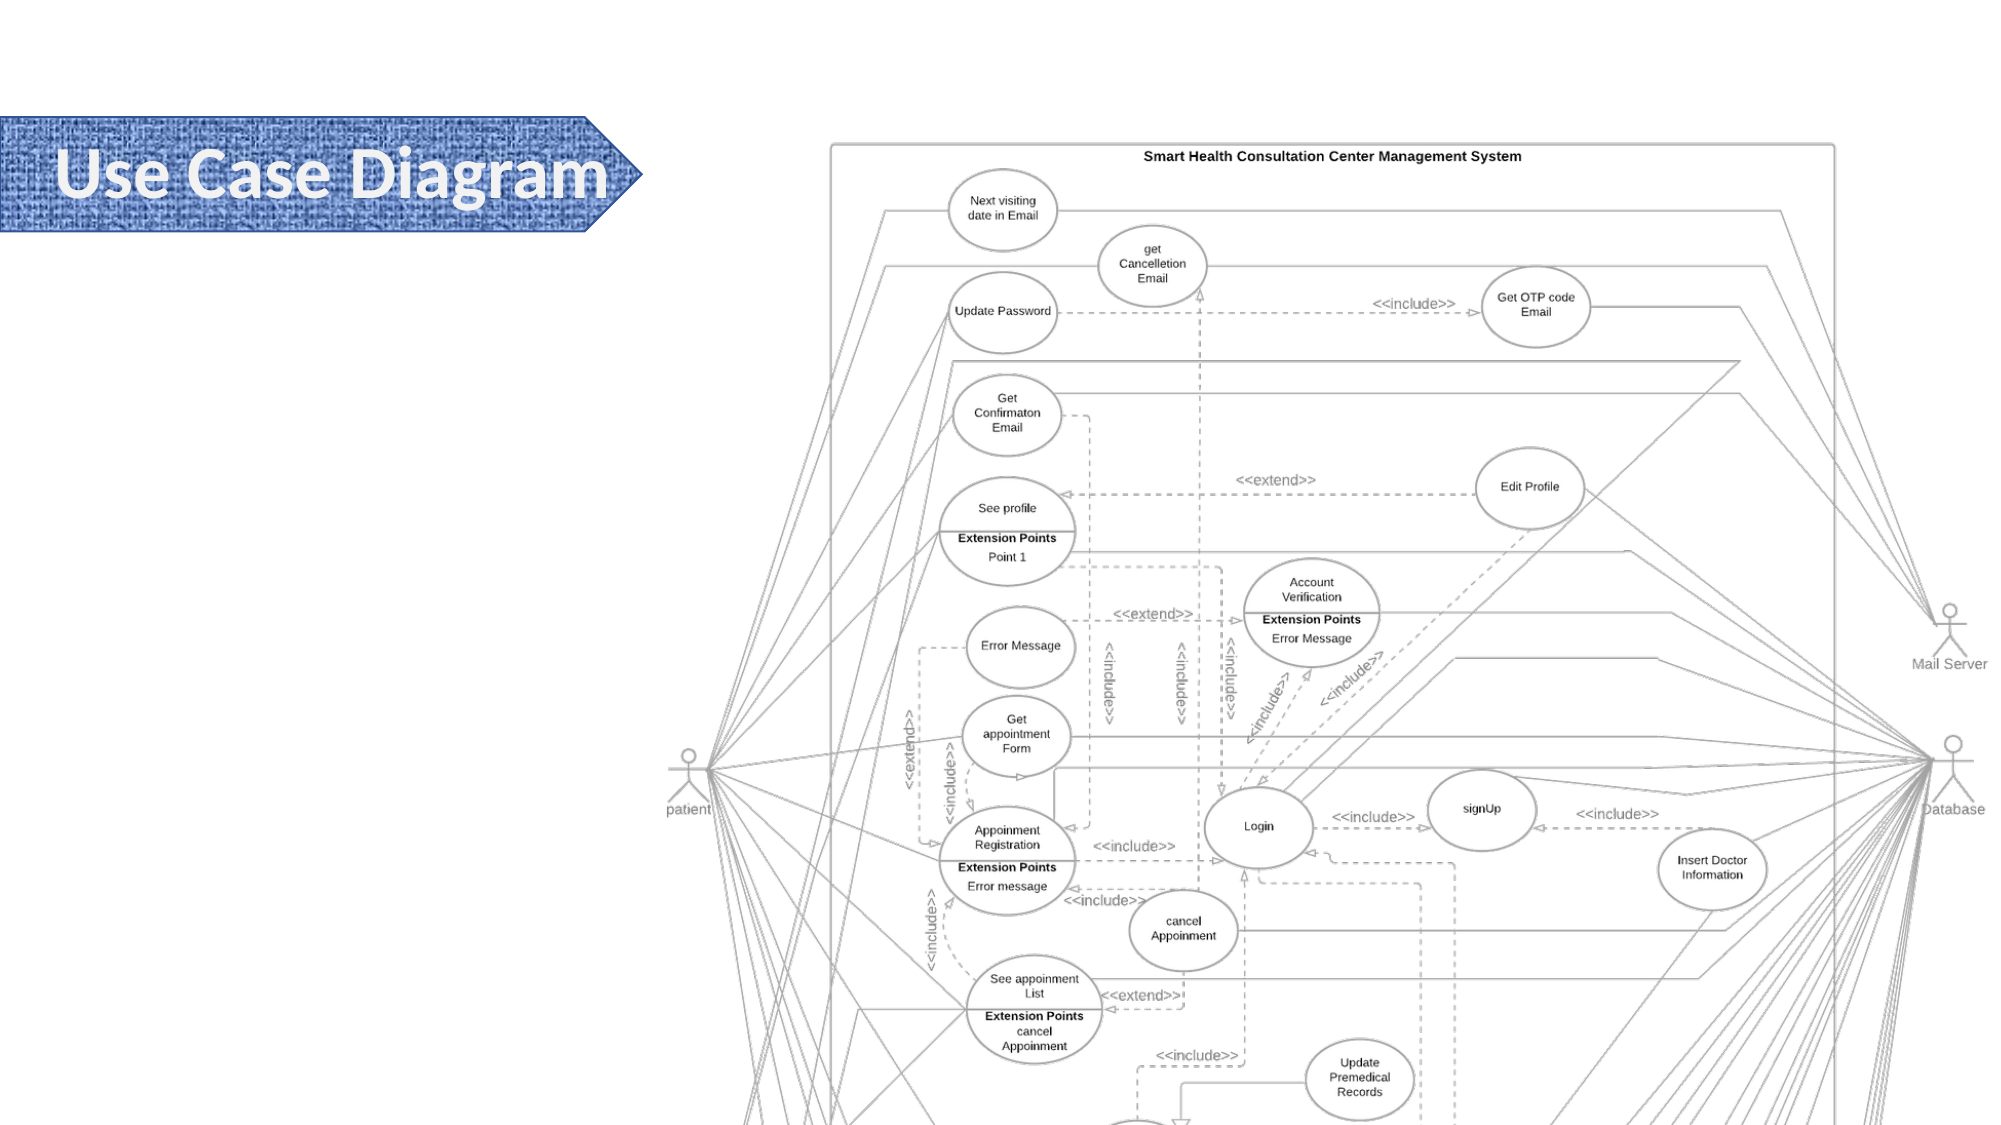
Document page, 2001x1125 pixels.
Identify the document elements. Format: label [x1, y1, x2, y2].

text_box [0, 117, 587, 232]
picture [587, 117, 2000, 1125]
